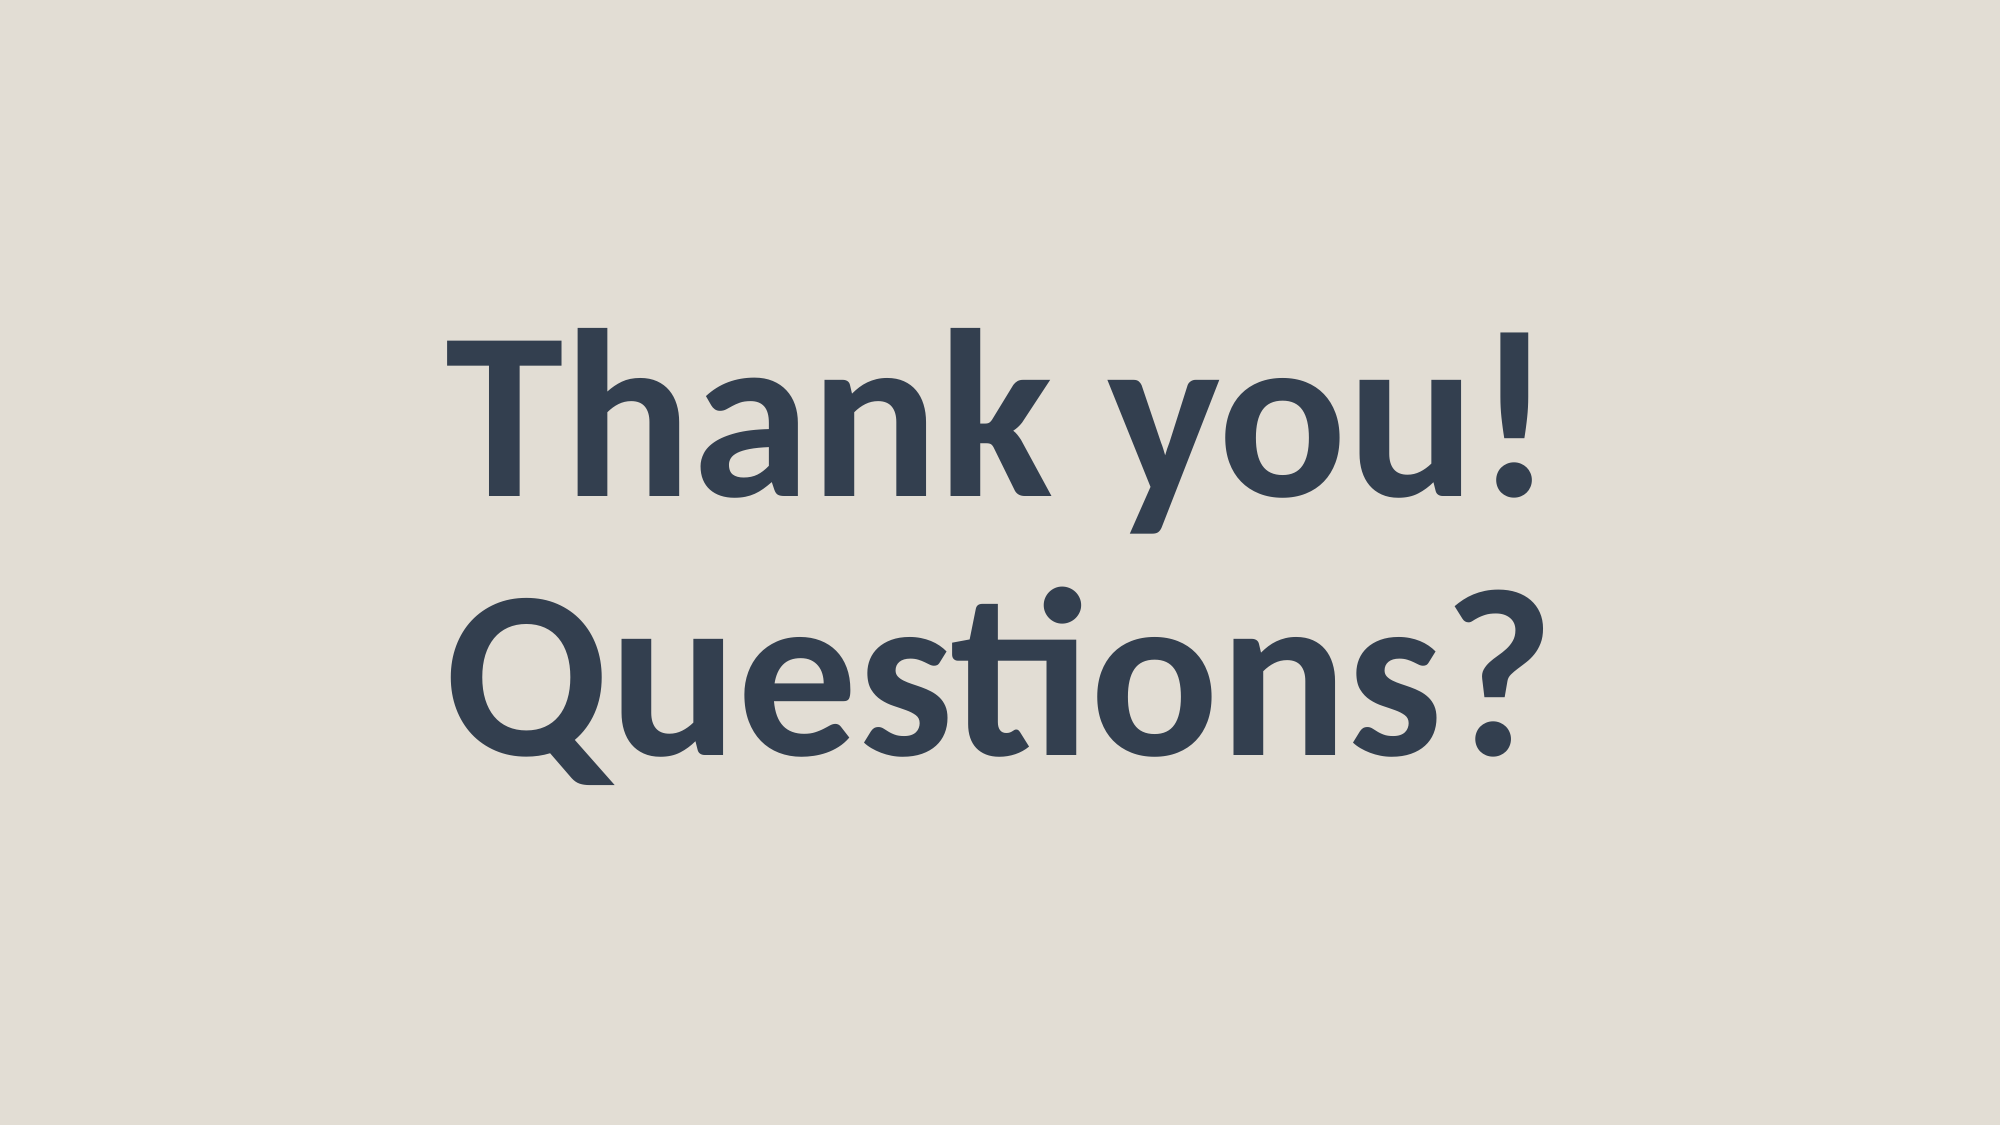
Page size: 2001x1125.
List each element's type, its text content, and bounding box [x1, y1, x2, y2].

title Thank you! Questions? [137, 111, 1863, 986]
